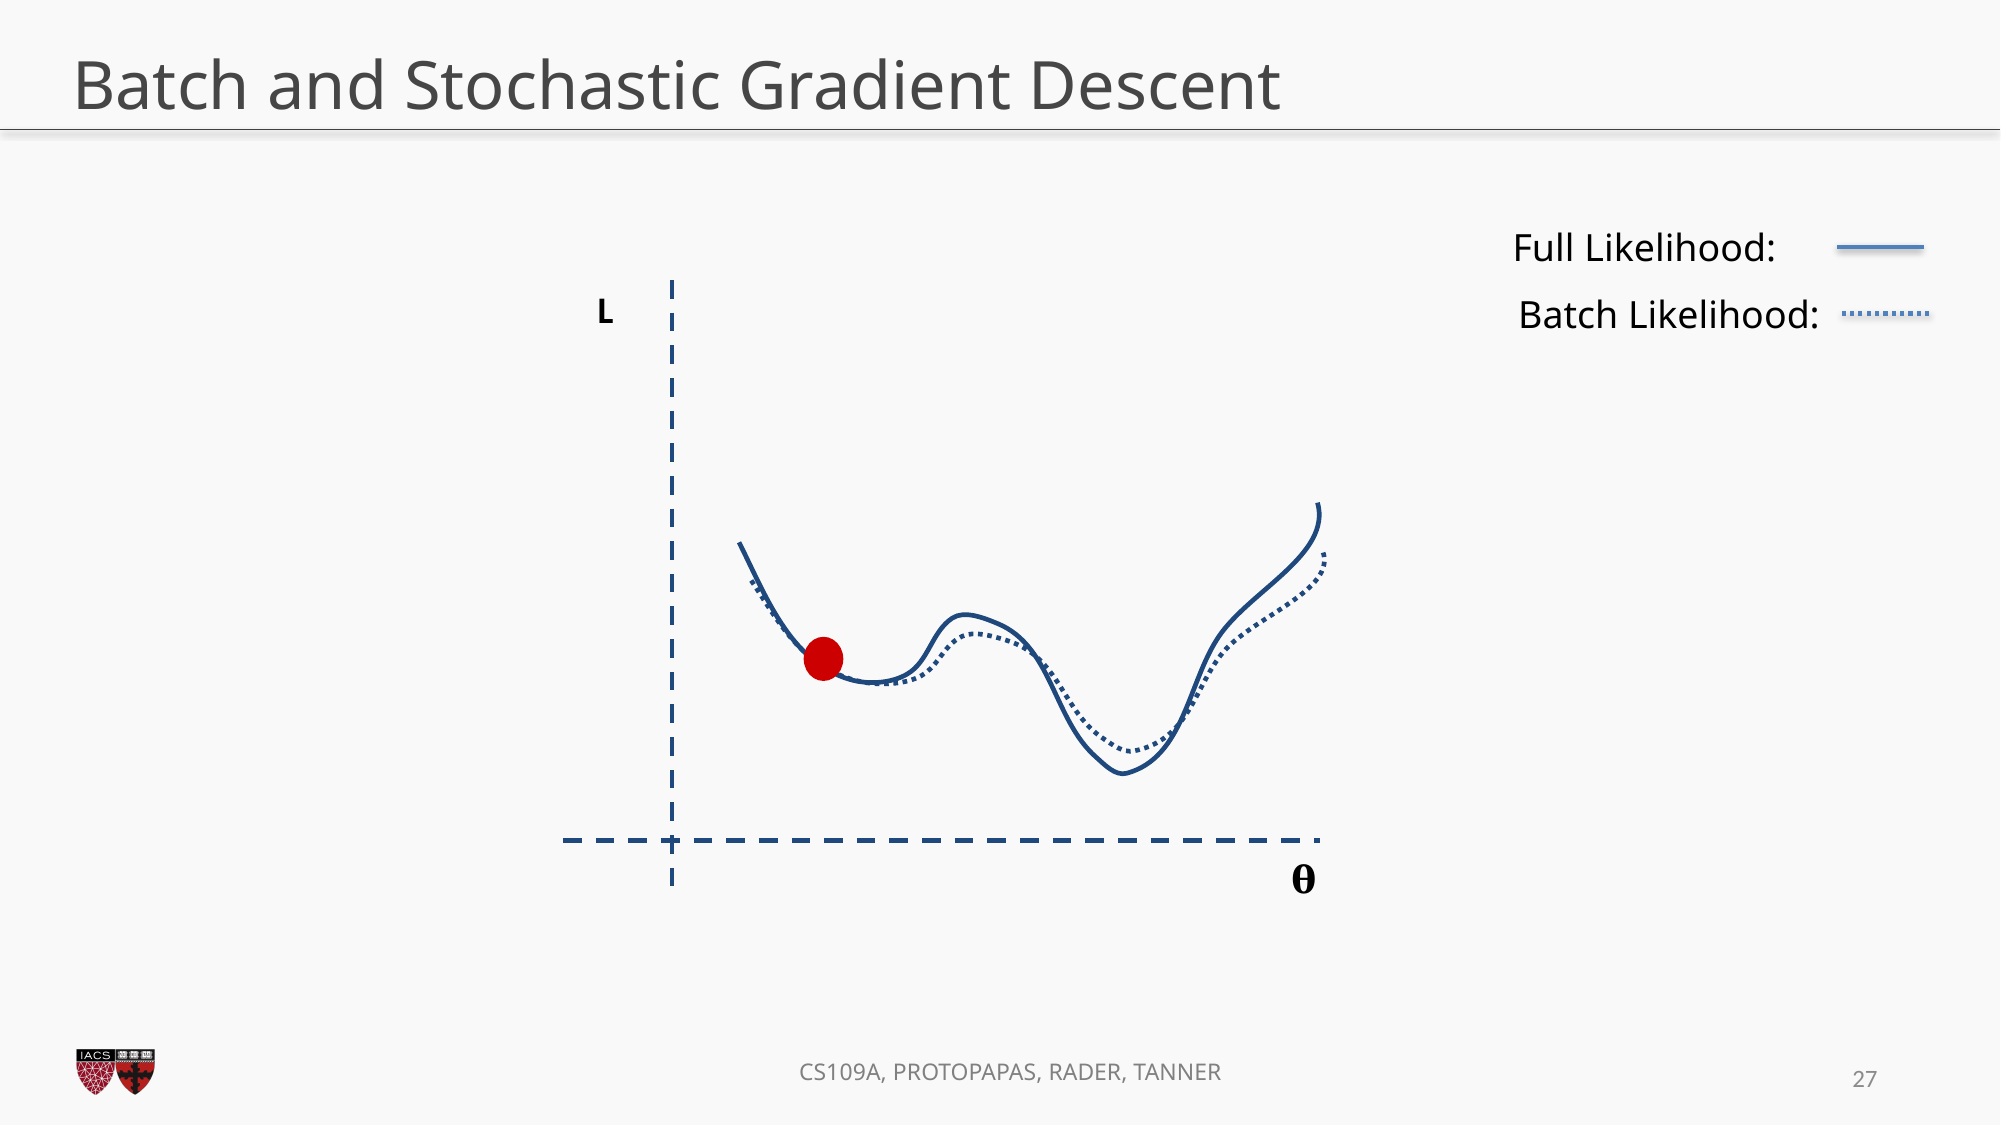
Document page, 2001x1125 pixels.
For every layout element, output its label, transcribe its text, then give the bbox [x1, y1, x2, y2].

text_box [1499, 216, 1930, 345]
title Batch and Stochastic Gradient Descent [57, 35, 1943, 162]
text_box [562, 270, 1365, 946]
picture [75, 1049, 155, 1095]
